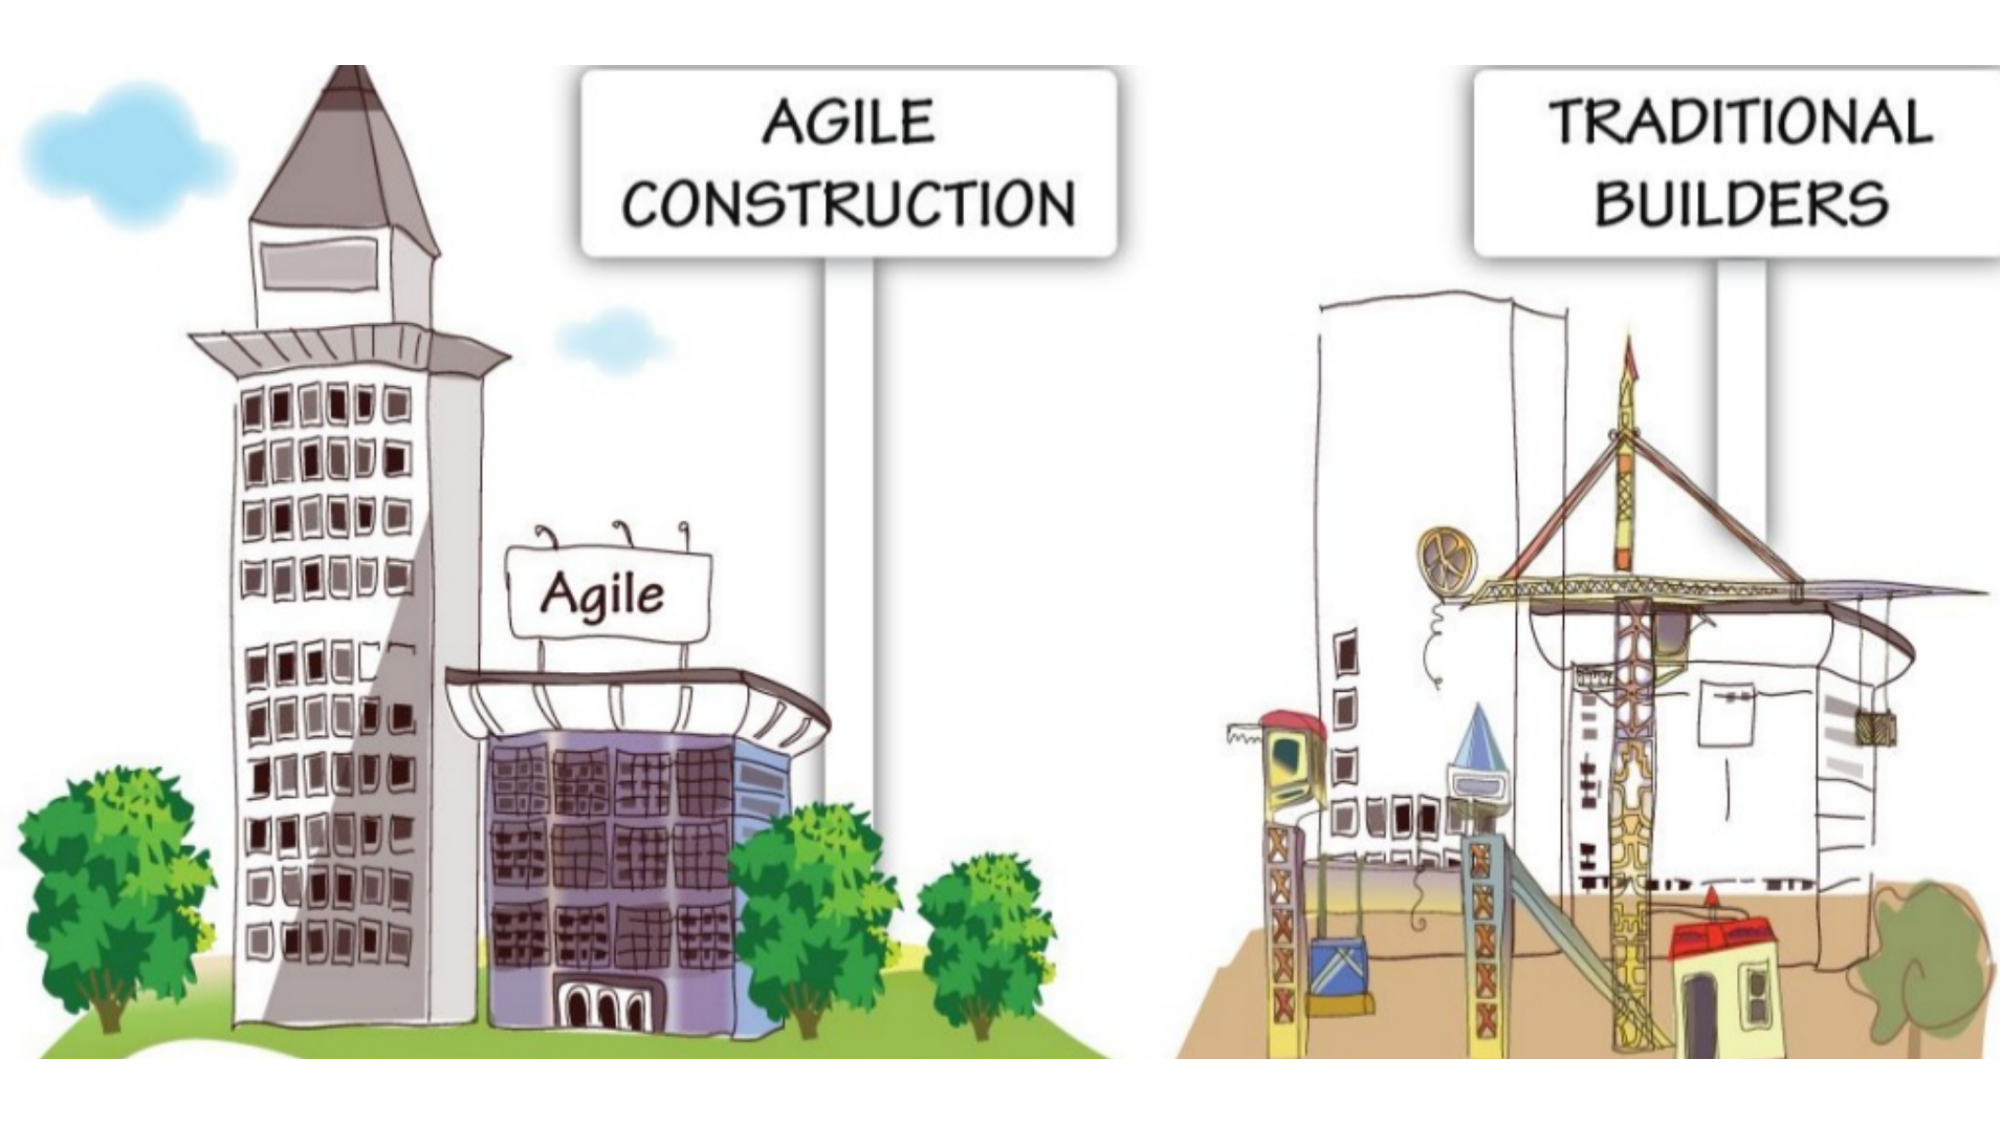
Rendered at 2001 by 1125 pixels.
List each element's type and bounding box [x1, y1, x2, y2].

picture [0, 65, 2000, 1060]
